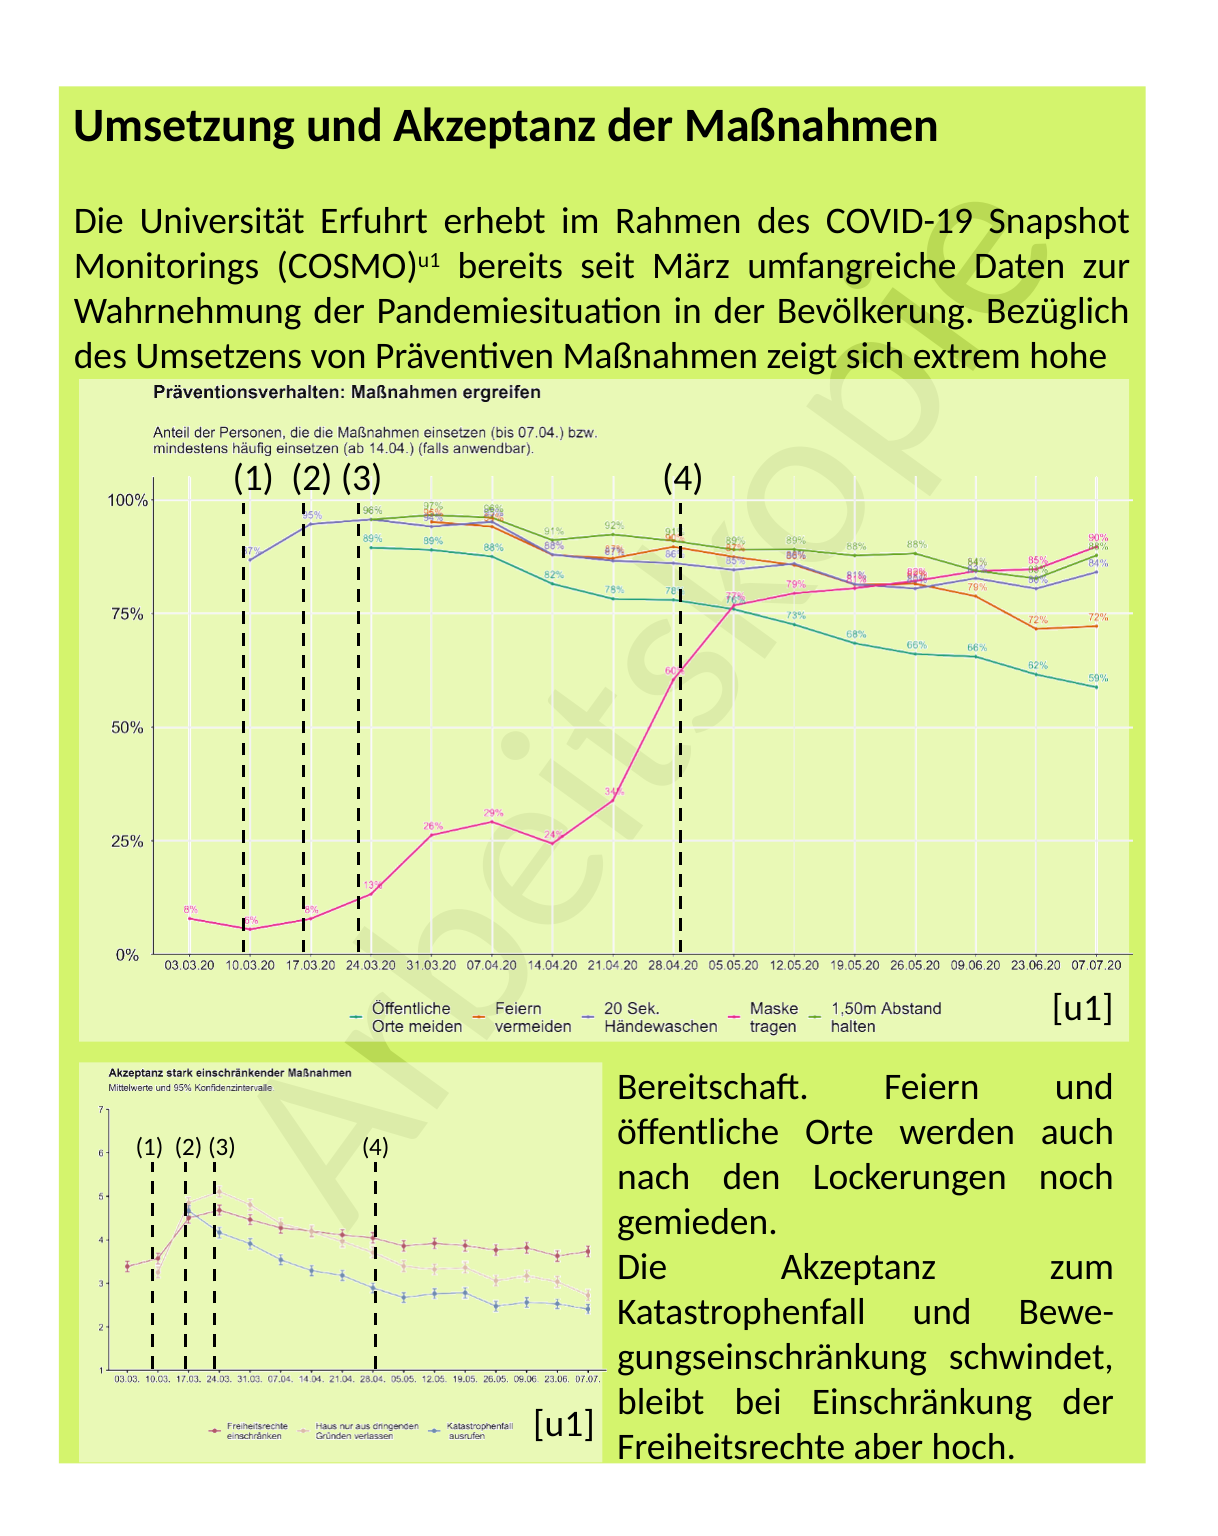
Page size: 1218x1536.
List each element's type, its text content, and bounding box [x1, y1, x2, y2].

text_box Bereitschaft. Feiern und öffentliche Orte werden auch nach den Lockerungen noch gemieden. Die Akzeptanz zum Katastrophenfall und Bewe-gungseinschränkung schwindet, bleibt bei Einschränkung der Freiheitsrechte aber hoch. [602, 1054, 1130, 1475]
picture [82, 1063, 612, 1461]
text_box [78, 1061, 602, 1463]
text_box Umsetzung und Akzeptanz der Maßnahmen Die Universität Erfuhrt erhebt im Rahmen des COVID-19 Snapshot Monitorings (COSMO)u1 bereits seit März umfangreiche Daten zur Wahrnehmung der Pandemiesituation in der Bevölkerung. Bezüglich des Umsetzens von Präventiven Maßnahmen zeigt sich extrem hohe [58, 86, 1146, 1464]
picture [90, 385, 1146, 1045]
text_box [78, 378, 1130, 1043]
